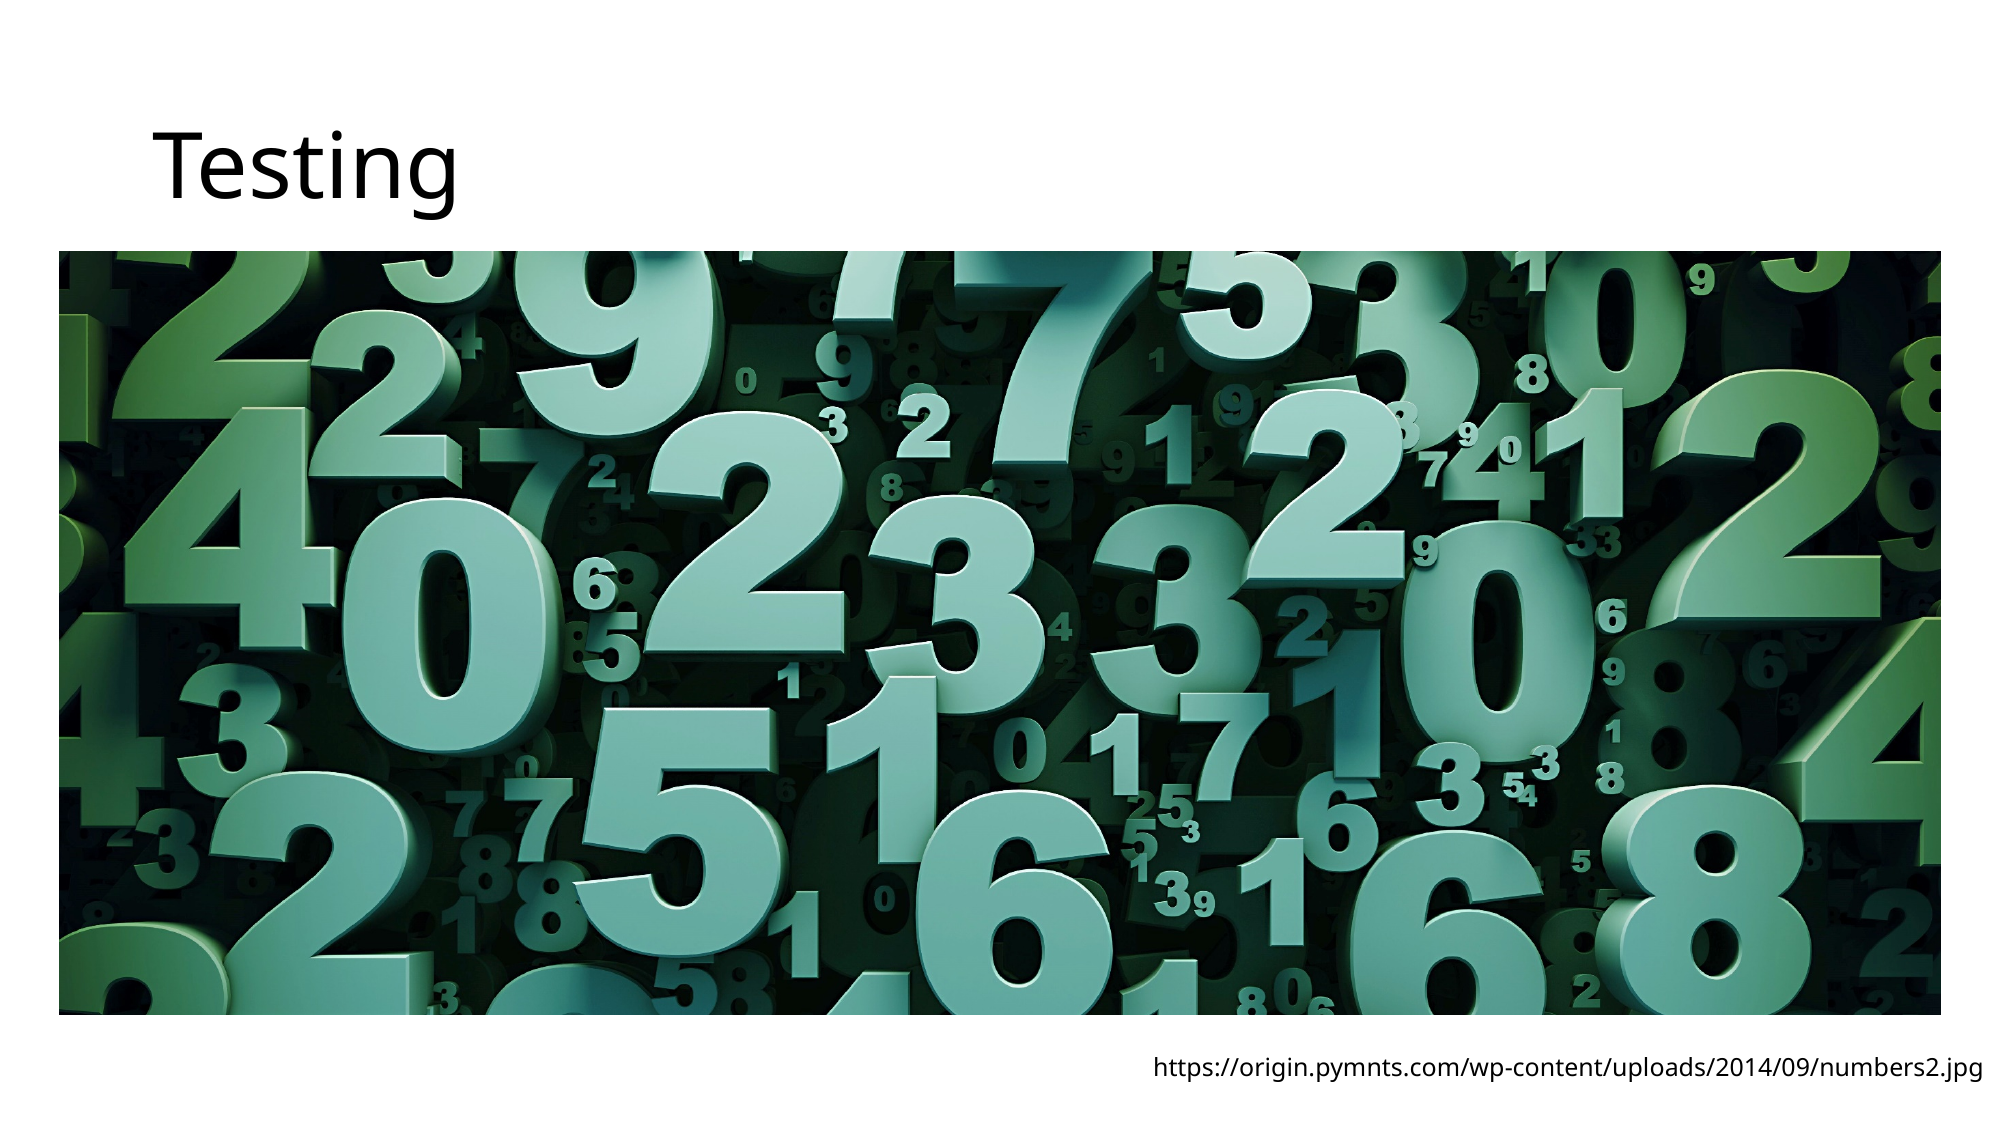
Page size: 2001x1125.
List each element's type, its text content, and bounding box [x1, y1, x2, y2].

picture [59, 251, 1941, 1016]
title Testing [137, 59, 1863, 251]
text_box https://origin.pymnts.com/wp-content/uploads/2014/09/numbers2.jpg [0, 1029, 2000, 1104]
